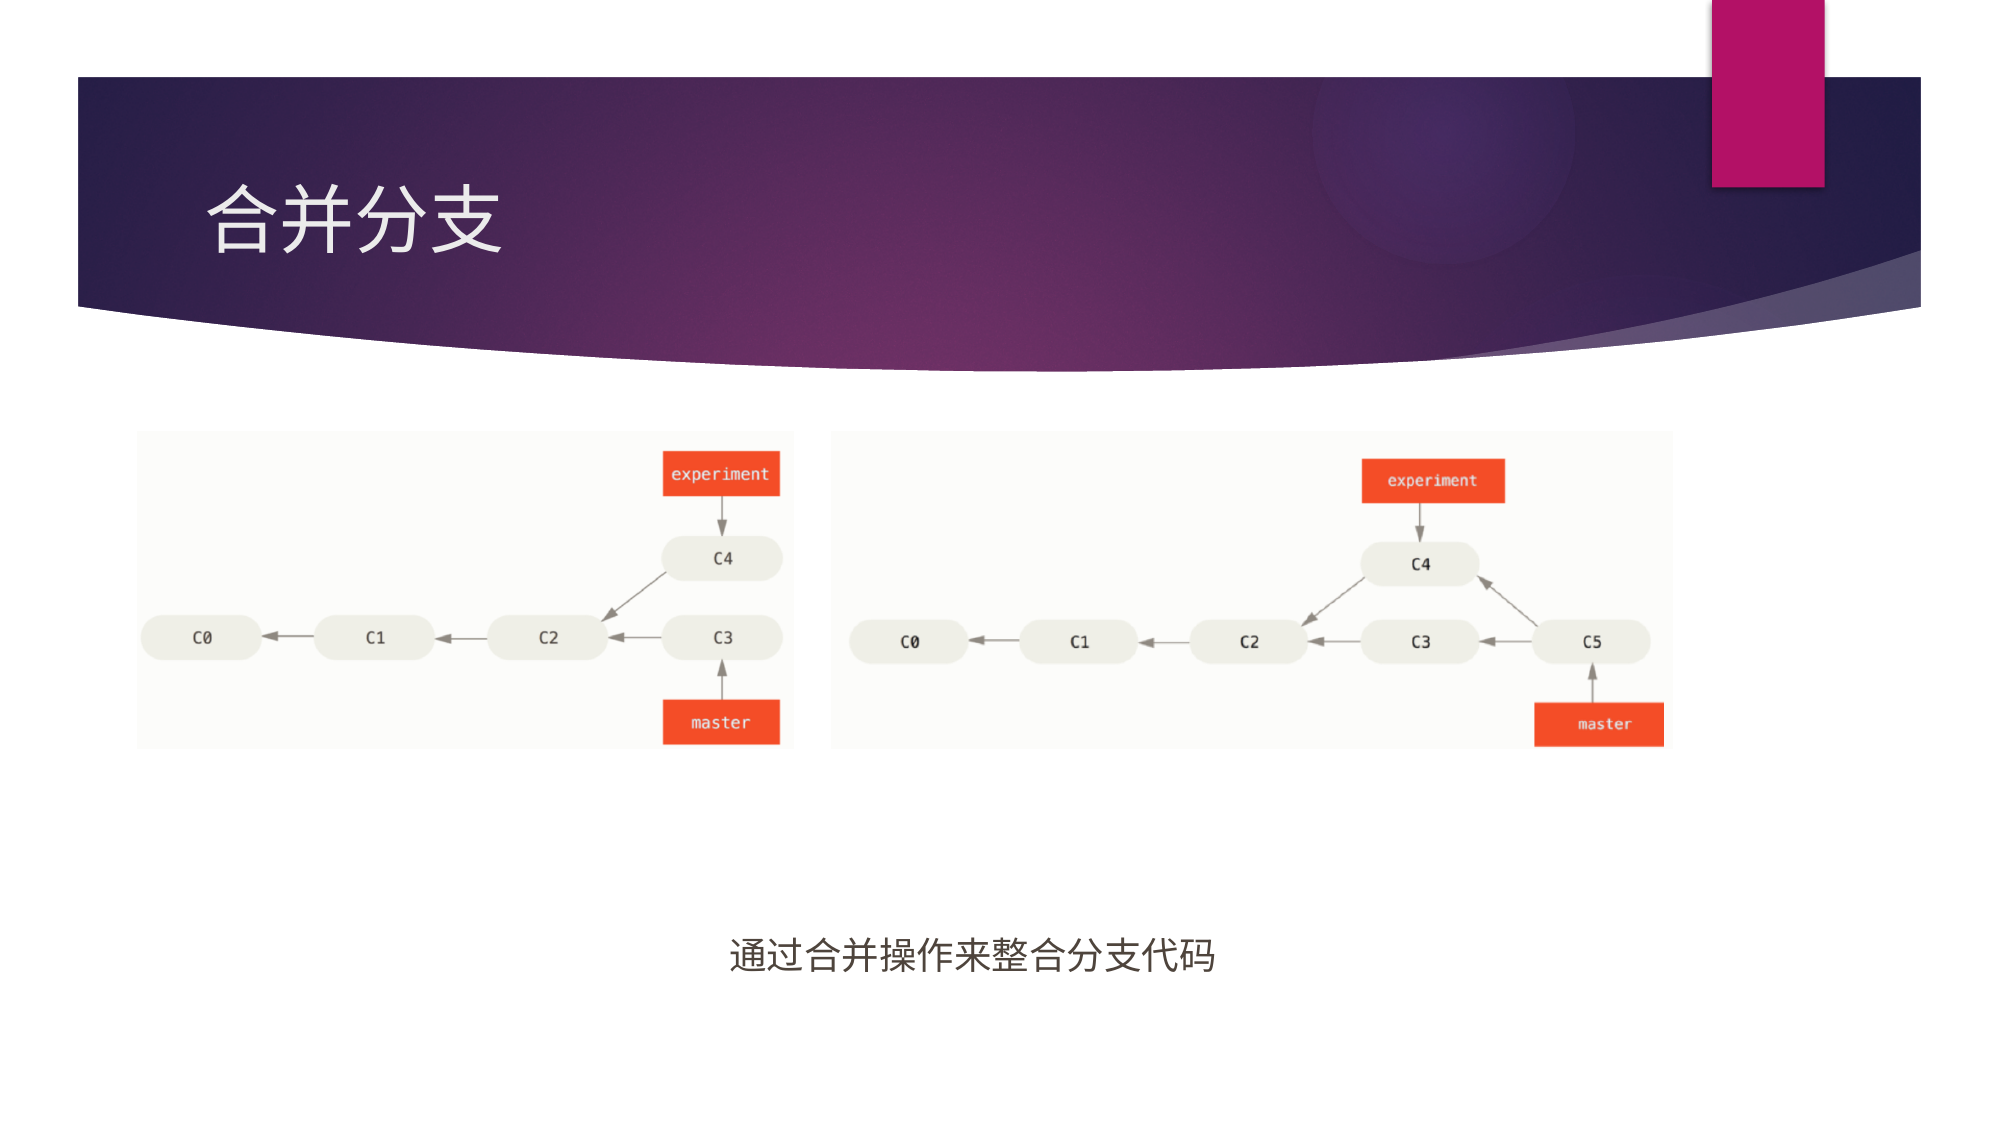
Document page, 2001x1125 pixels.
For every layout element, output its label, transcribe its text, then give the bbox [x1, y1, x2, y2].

title 合并分支 [189, 159, 1627, 276]
text_box 通过合并操作来整合分支代码 [714, 924, 1232, 985]
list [831, 431, 1673, 749]
picture [137, 431, 794, 749]
